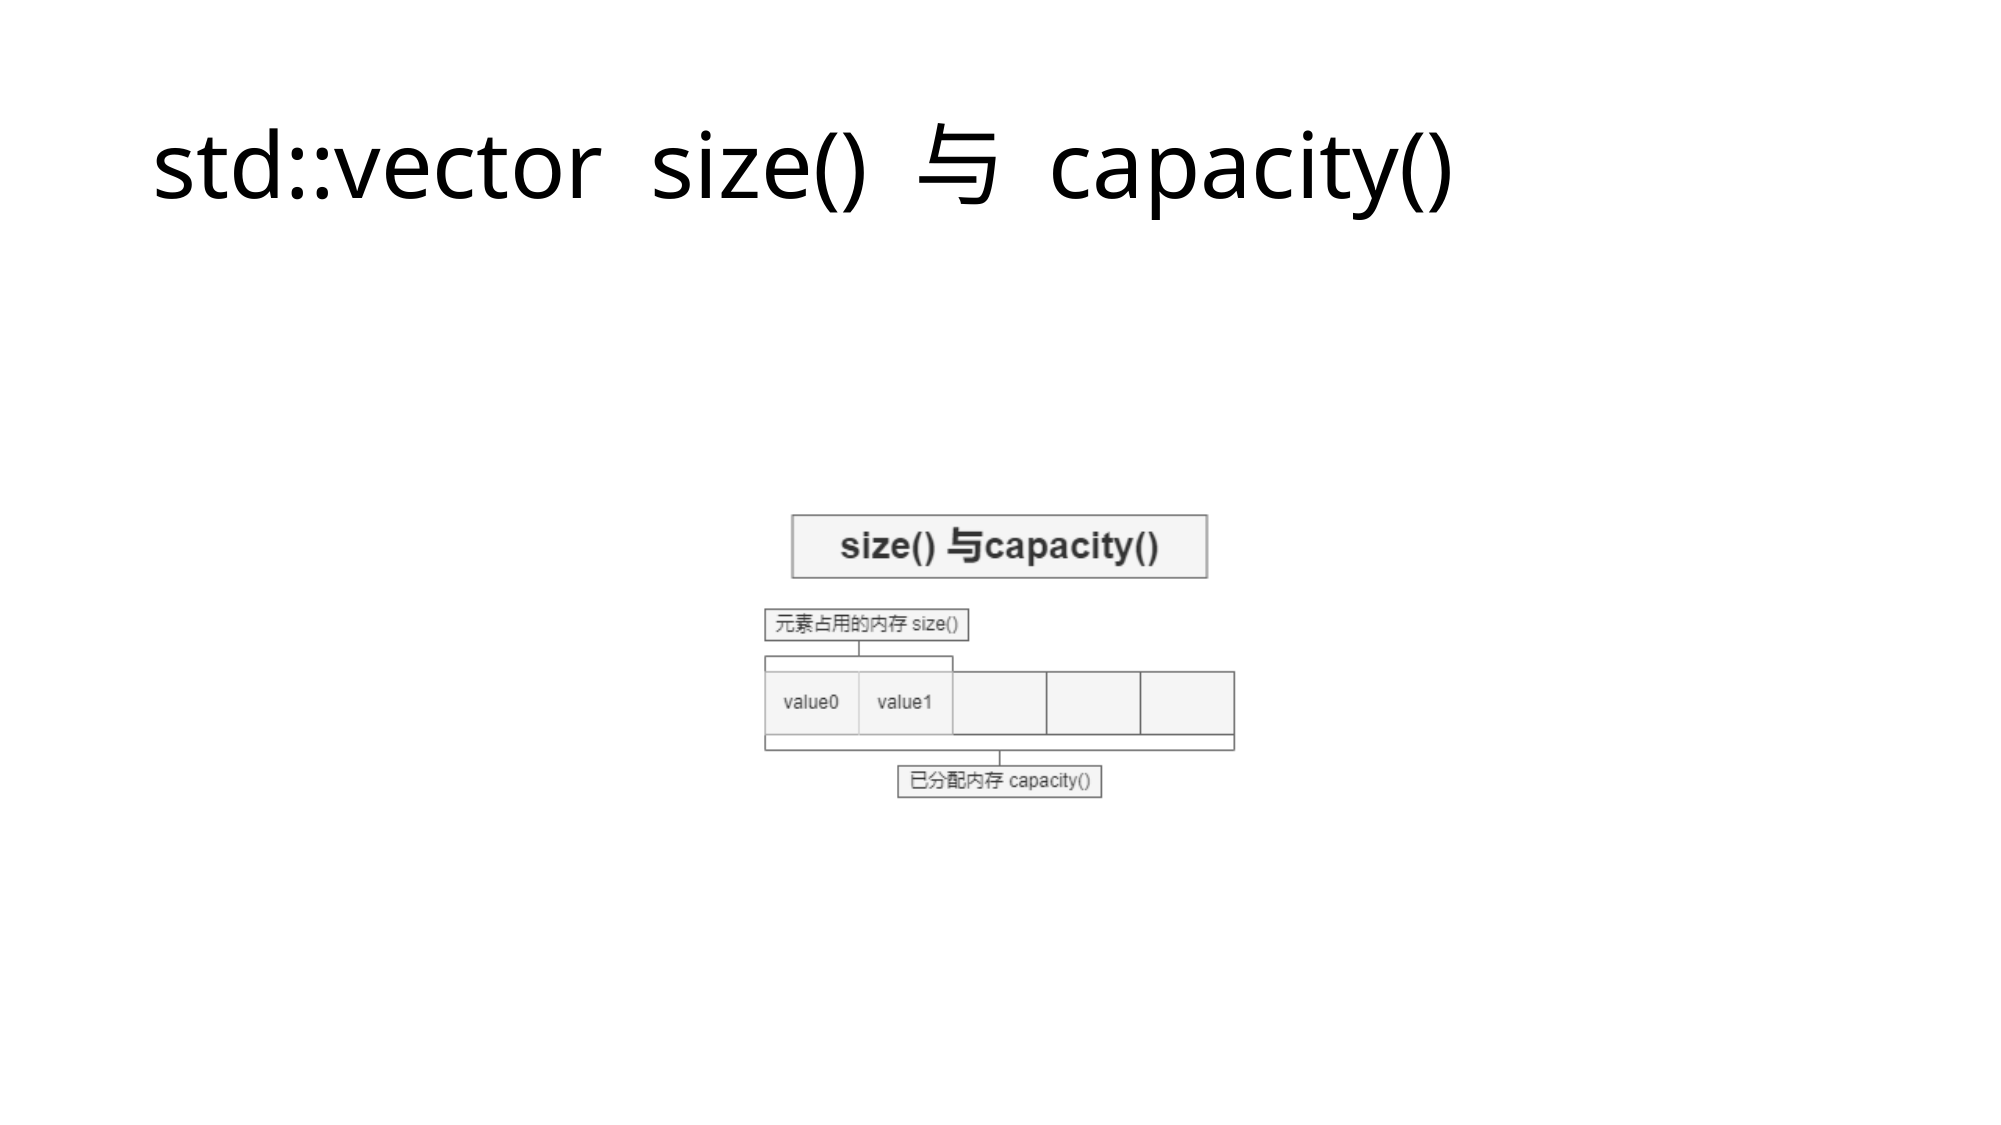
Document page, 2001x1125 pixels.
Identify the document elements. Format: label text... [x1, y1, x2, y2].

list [749, 499, 1251, 814]
title std::vector size() 与 capacity() [137, 59, 1863, 278]
